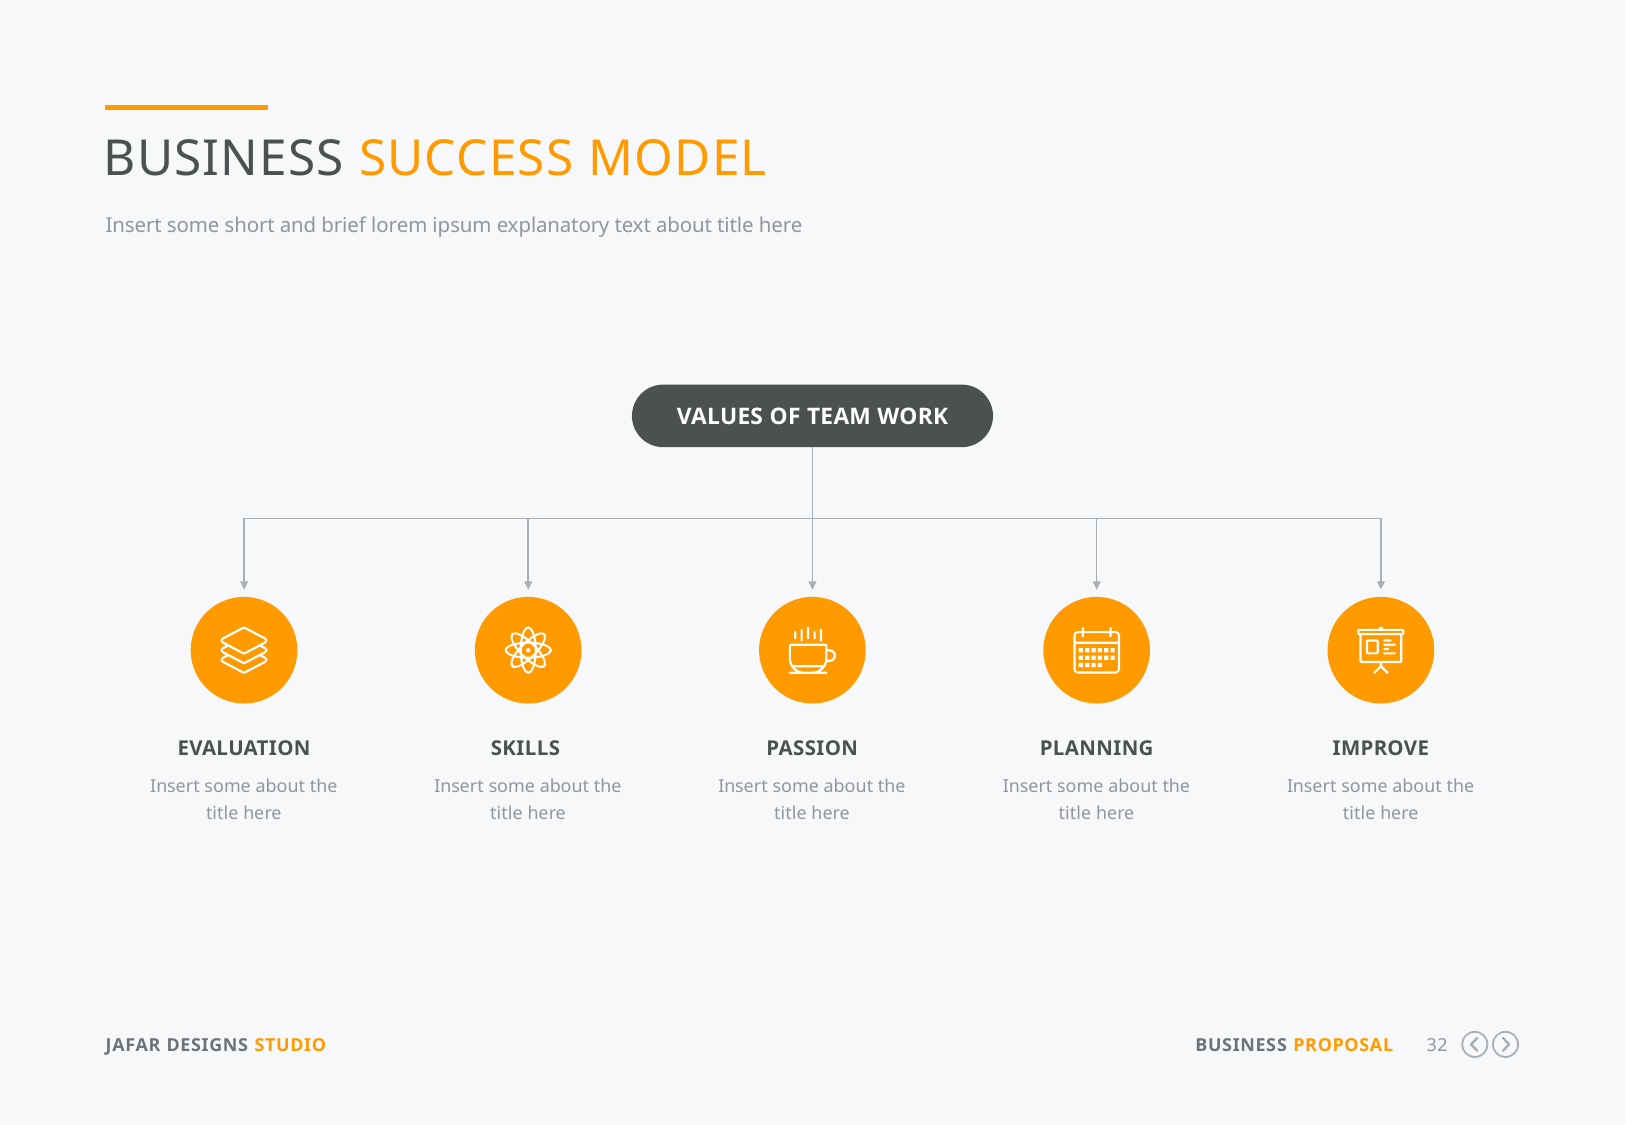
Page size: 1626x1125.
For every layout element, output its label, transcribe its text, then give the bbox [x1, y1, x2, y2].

text_box [630, 383, 995, 447]
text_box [144, 735, 1481, 825]
list Insert some short and brief lorem ipsum explanatory text about title here [105, 209, 1519, 241]
list Business Success Model [103, 125, 1518, 188]
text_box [244, 447, 1381, 589]
text_box Values of Team Work [661, 401, 964, 429]
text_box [183, 589, 1442, 711]
